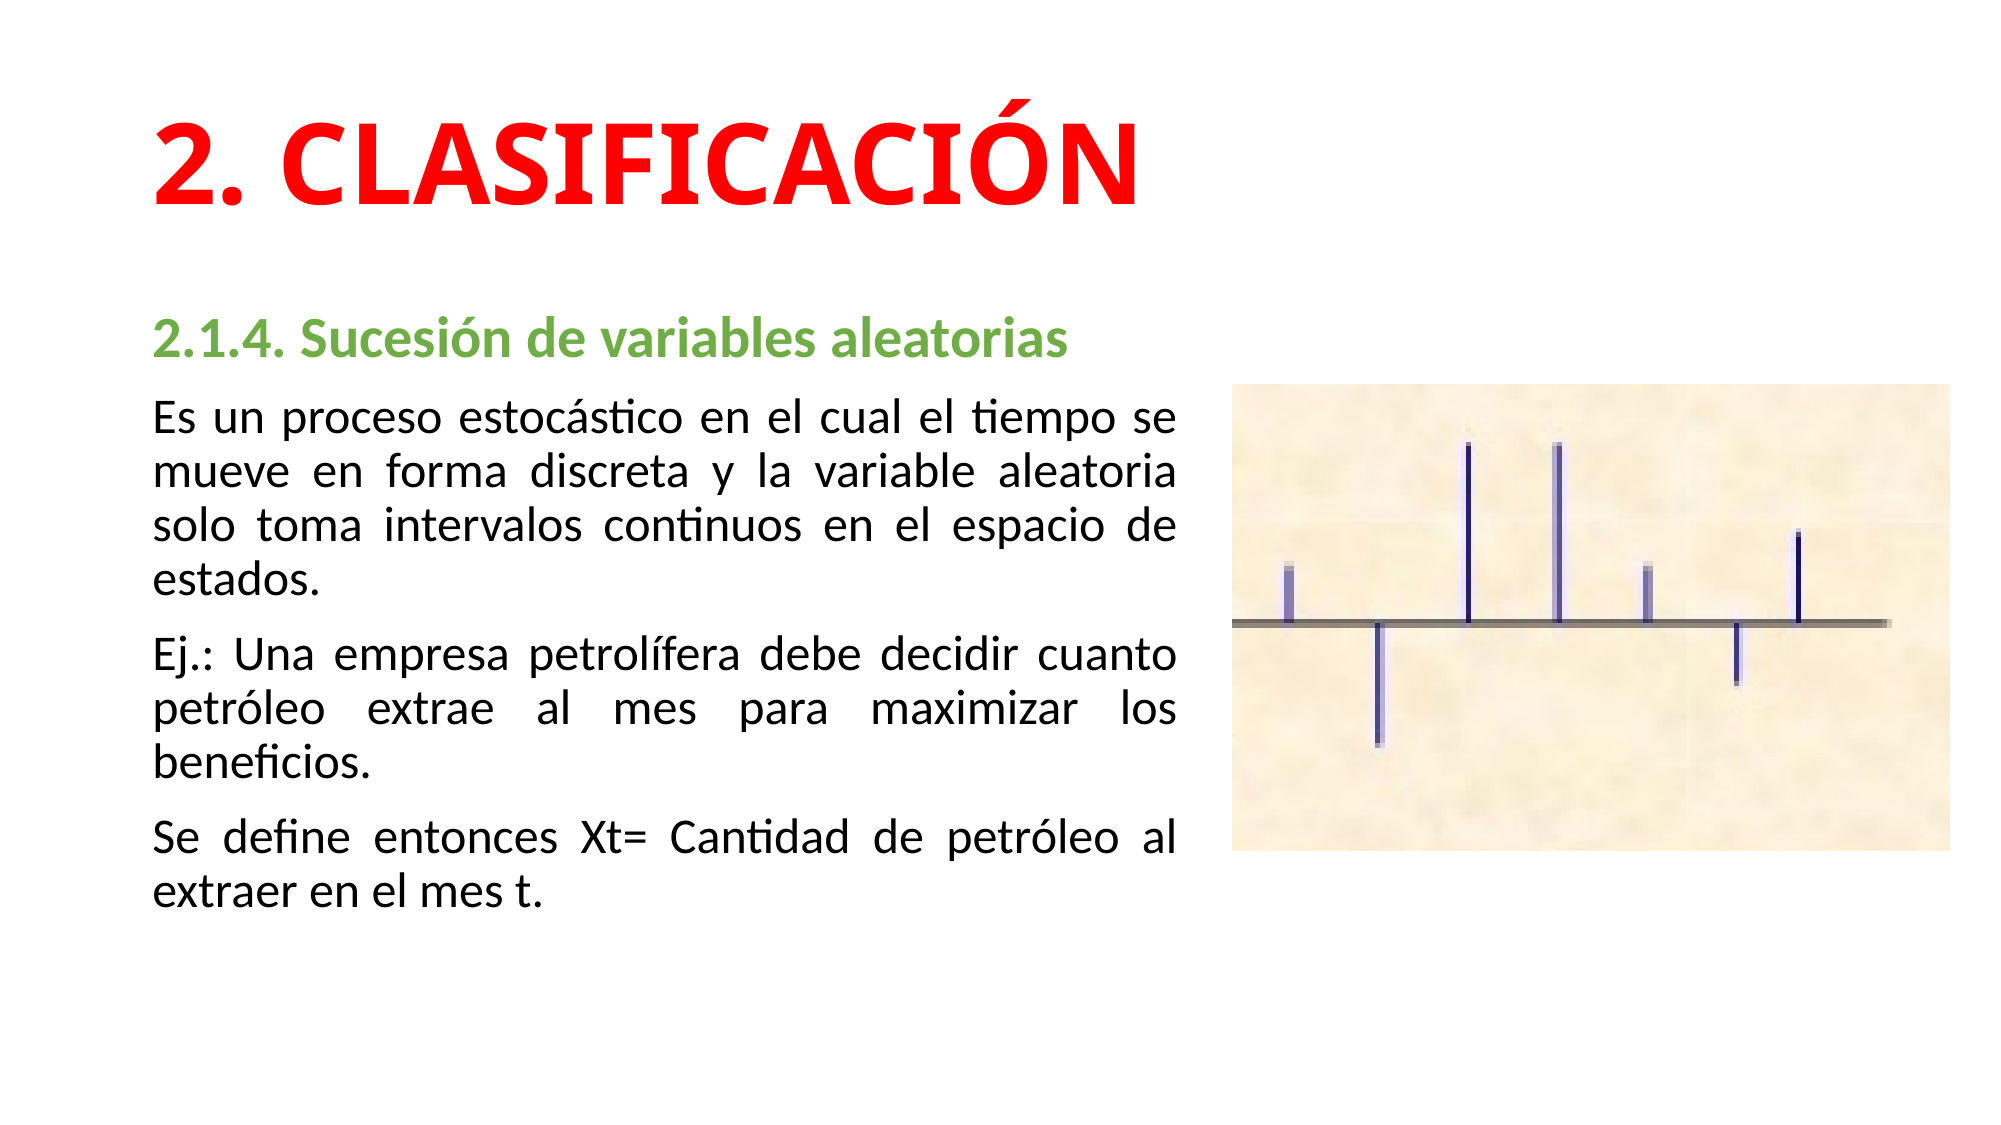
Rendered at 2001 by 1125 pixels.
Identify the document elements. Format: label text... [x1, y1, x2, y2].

picture [1231, 384, 1950, 851]
title 2. CLASIFICACIÓN [137, 59, 1863, 278]
list 2.1.4. Sucesión de variables aleatorias Es un proceso estocástico en el cual el tiempo se mueve en forma discreta y la variable aleatoria solo toma intervalos continuos en el espacio de estados. Ej.: Una empresa petrolífera debe decidir cuanto petróleo extrae al mes para maximizar los beneficios. Se define entonces Xt= Cantidad de petróleo al extraer en el mes t. [137, 299, 1193, 1014]
